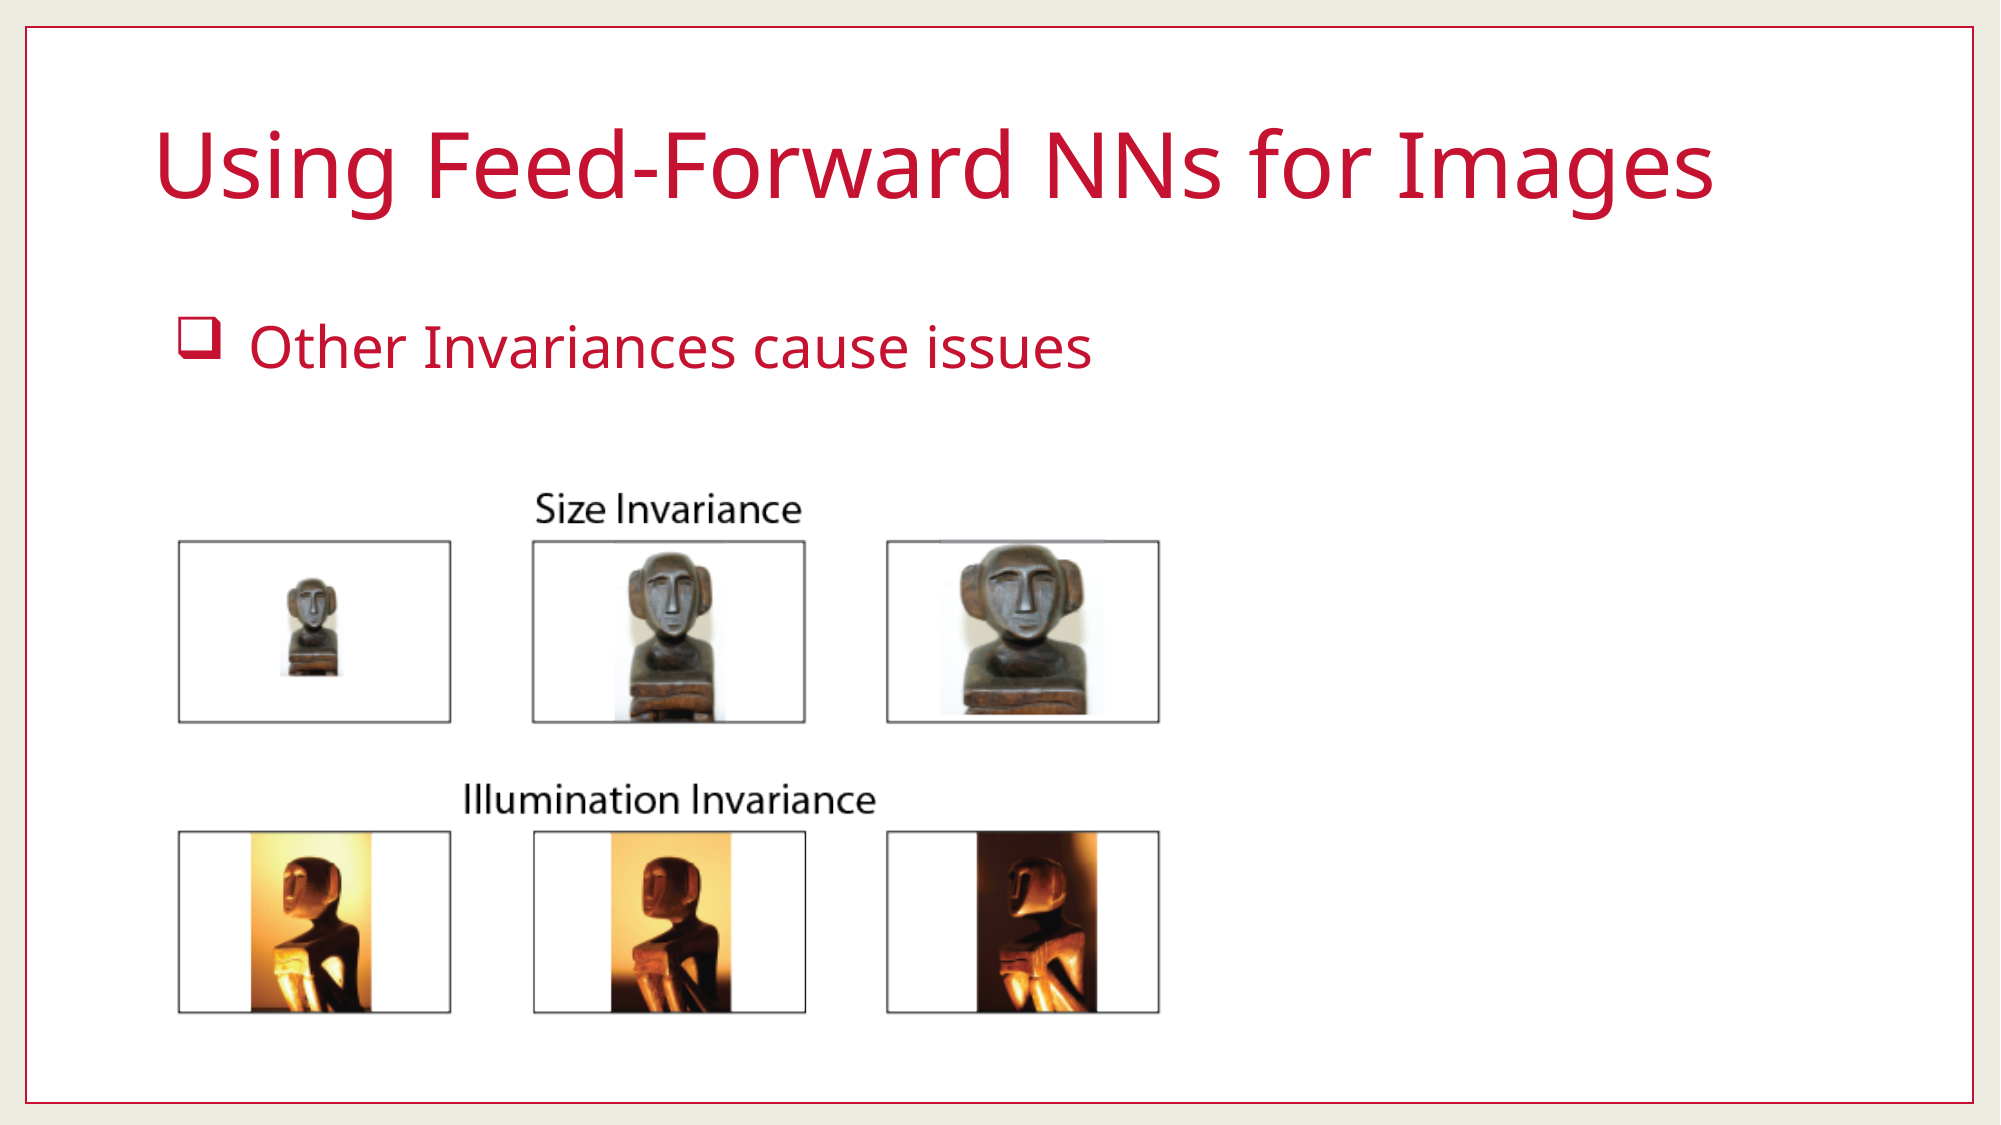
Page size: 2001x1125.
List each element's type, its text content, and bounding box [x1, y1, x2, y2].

list Other Invariances cause issues [158, 310, 1976, 1125]
picture [158, 767, 1184, 1033]
picture [176, 472, 1203, 738]
title Using Feed-Forward NNs for Images [137, 59, 1863, 278]
